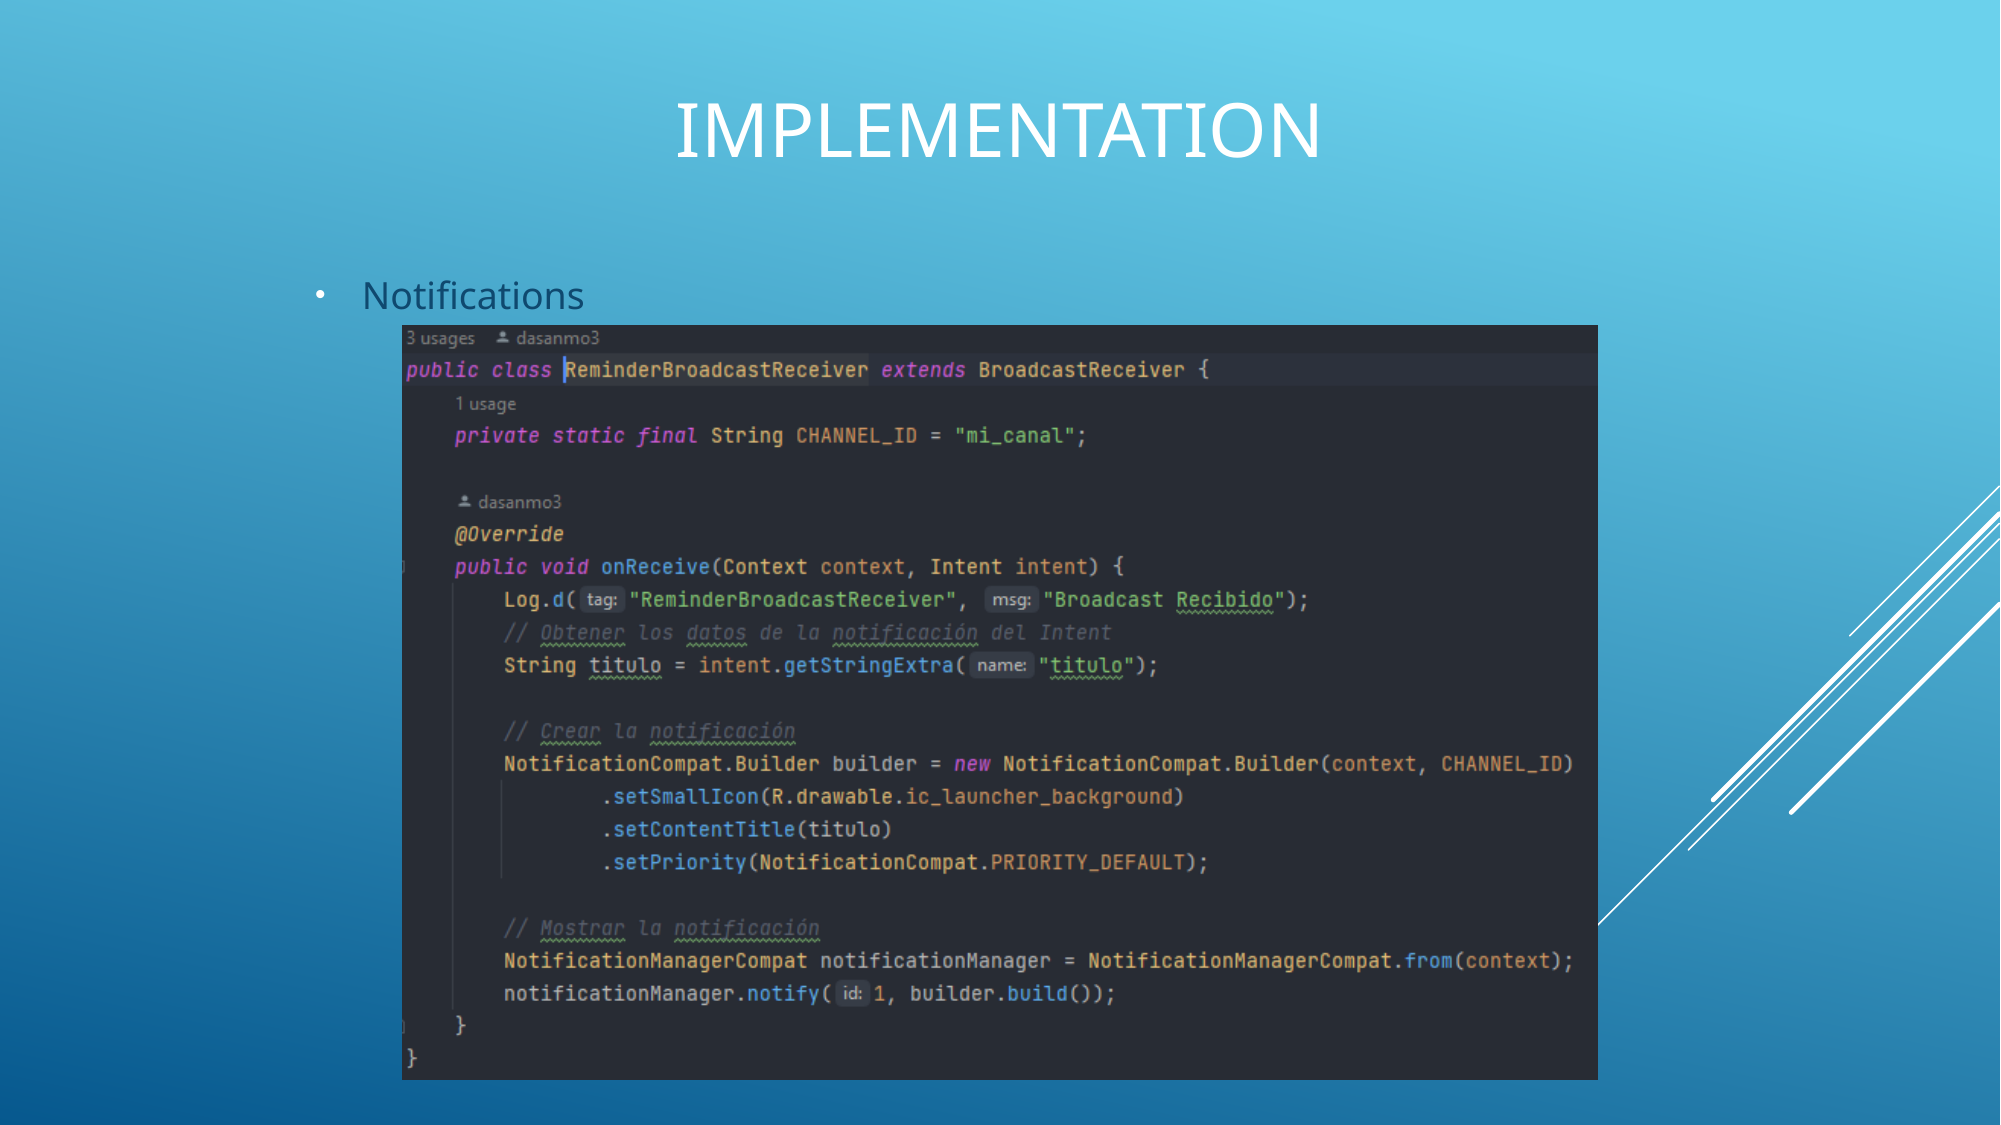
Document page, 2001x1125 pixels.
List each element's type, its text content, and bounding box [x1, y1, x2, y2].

picture [401, 325, 1599, 1080]
list Notifications [300, 264, 1700, 805]
title IMPLEMENTATION [300, 28, 1700, 180]
